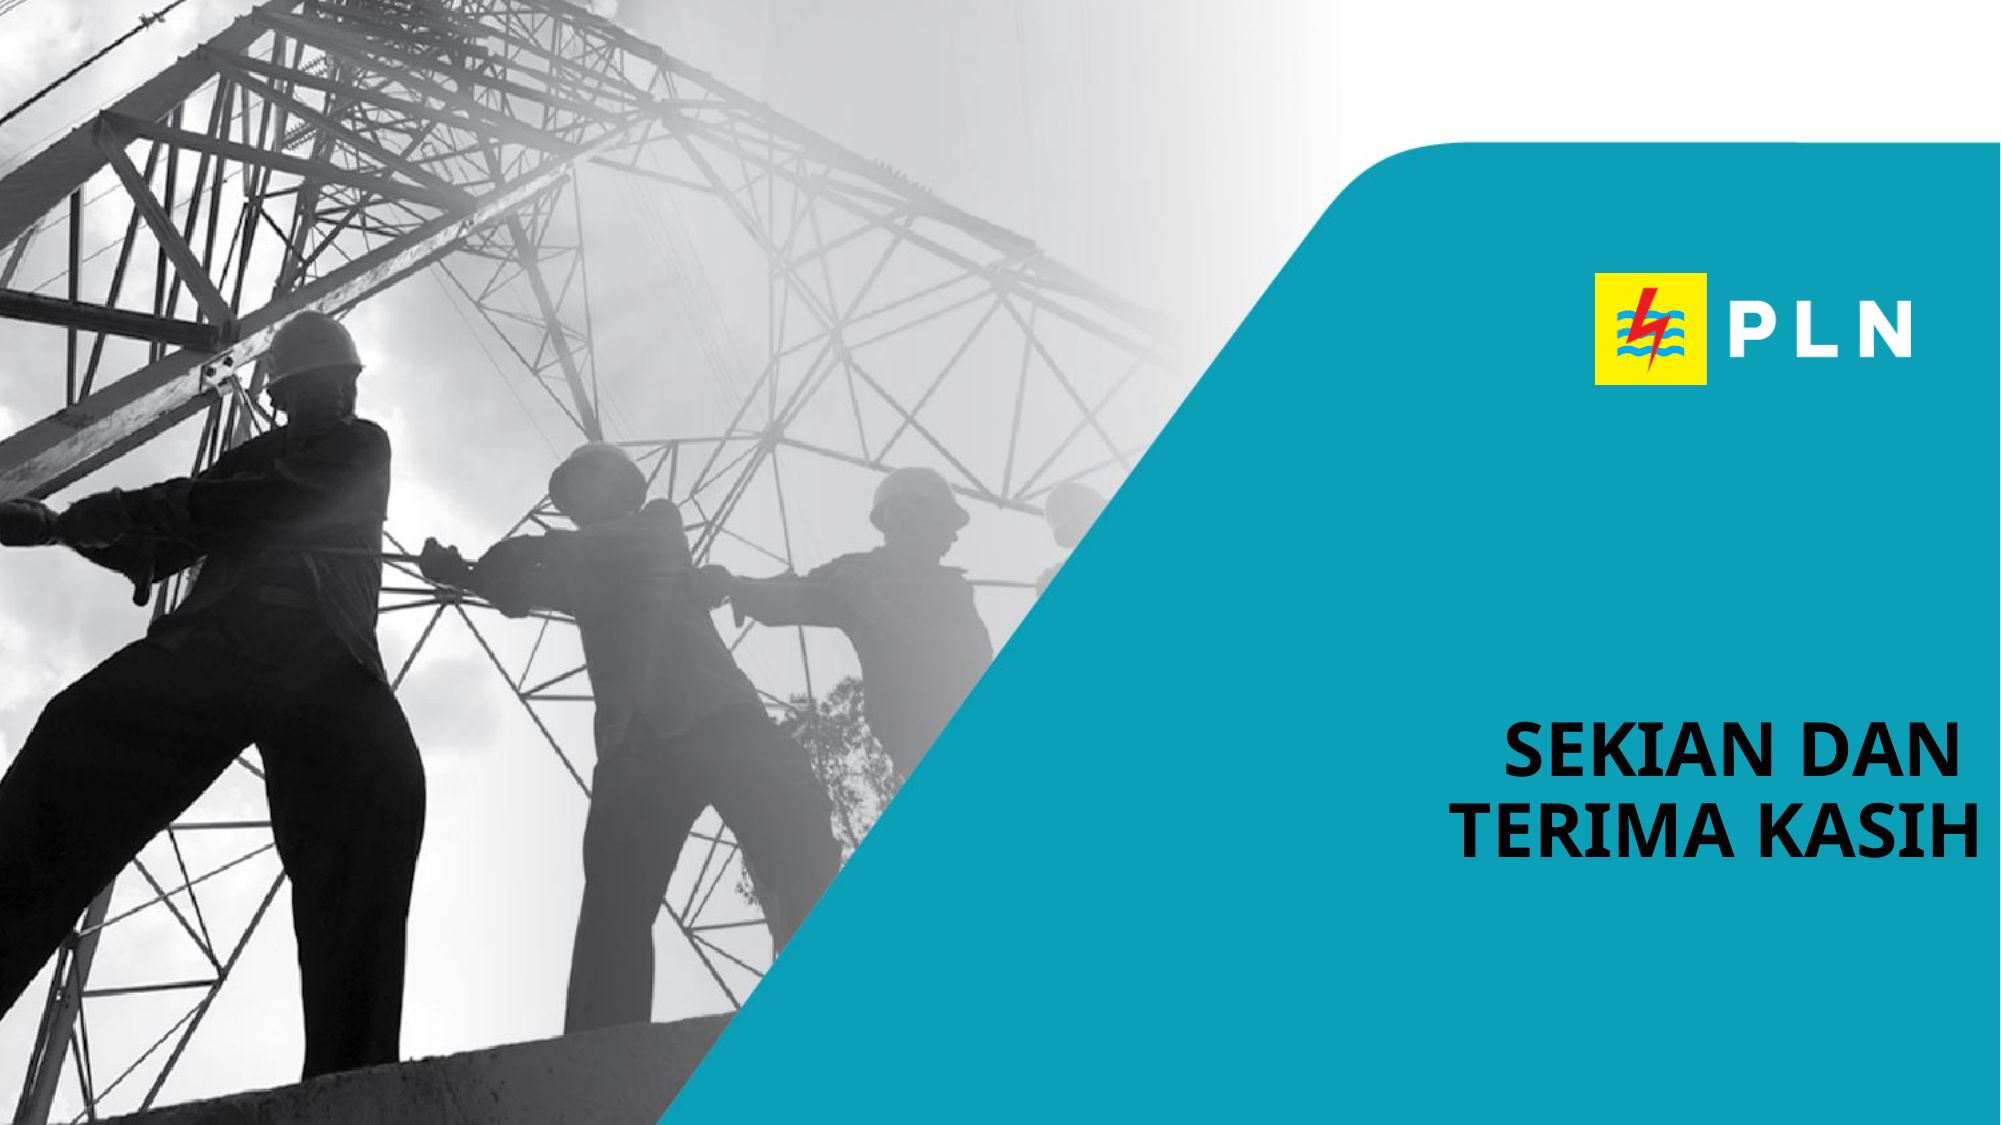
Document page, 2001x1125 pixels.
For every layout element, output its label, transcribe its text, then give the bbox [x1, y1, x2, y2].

text_box SEKIAN DAN TERIMA KASIH [958, 704, 2000, 1046]
picture [0, 0, 2001, 1125]
